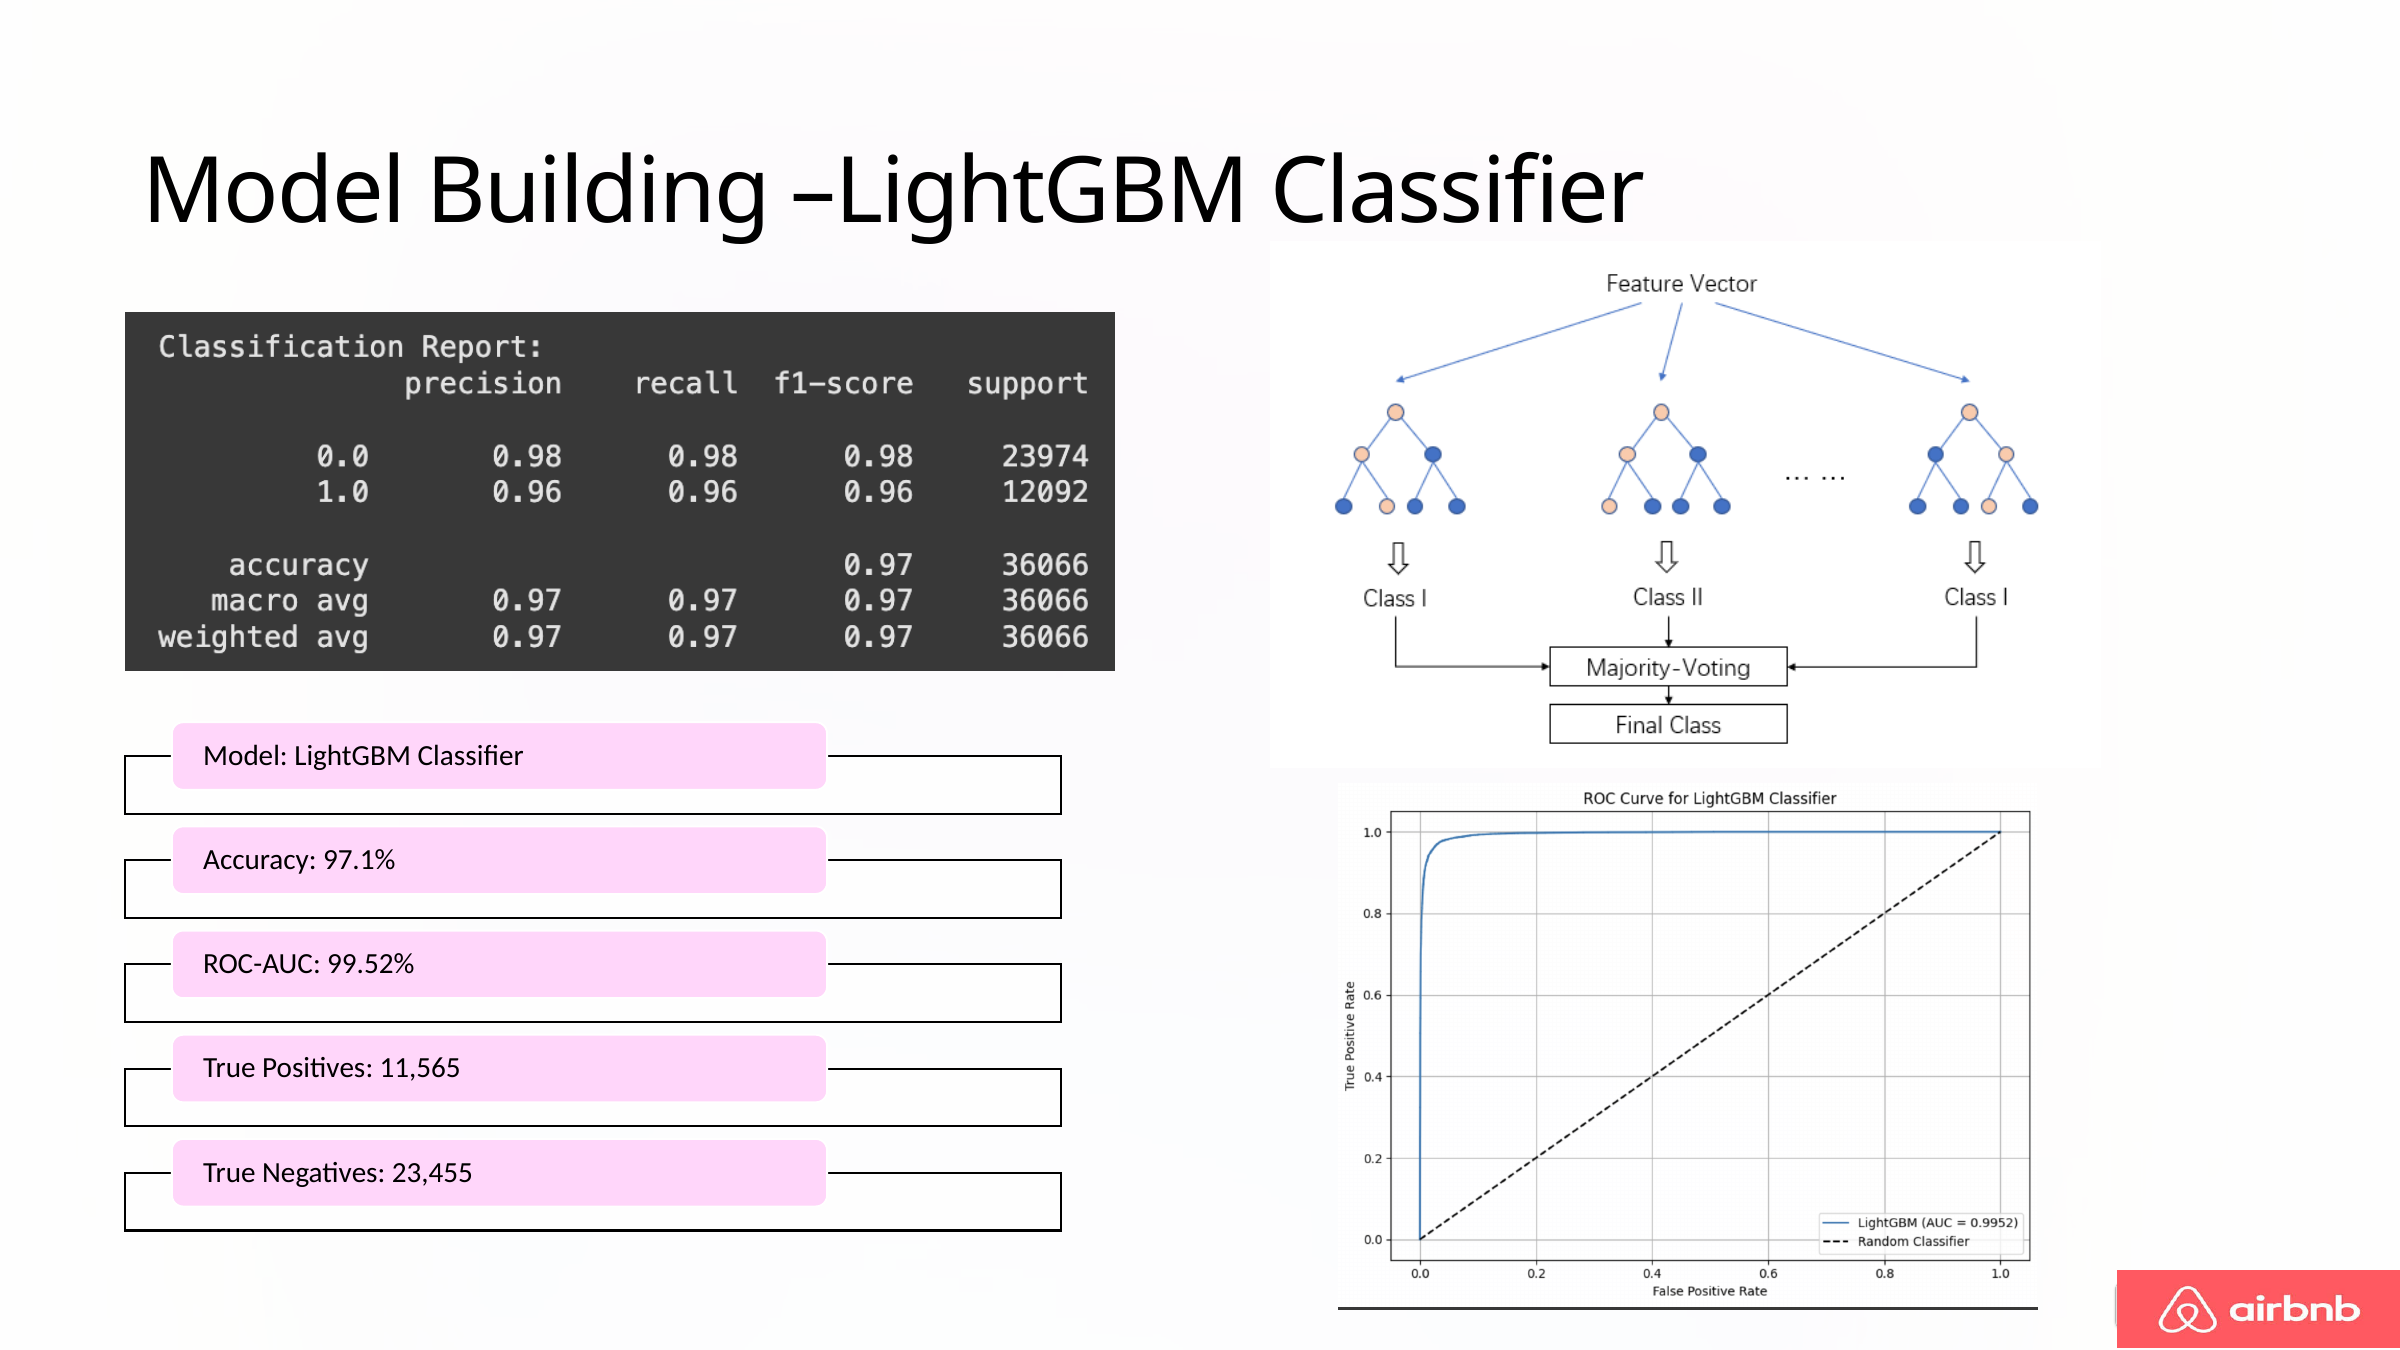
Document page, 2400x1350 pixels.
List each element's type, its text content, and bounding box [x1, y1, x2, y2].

text_box [125, 292, 1157, 561]
picture [2106, 1270, 2400, 1348]
picture [1338, 783, 2038, 1310]
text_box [124, 706, 1062, 1246]
text_box Model Building –LightGBM Classifier [142, 126, 1932, 242]
picture [124, 312, 1115, 671]
picture [1270, 241, 2101, 768]
